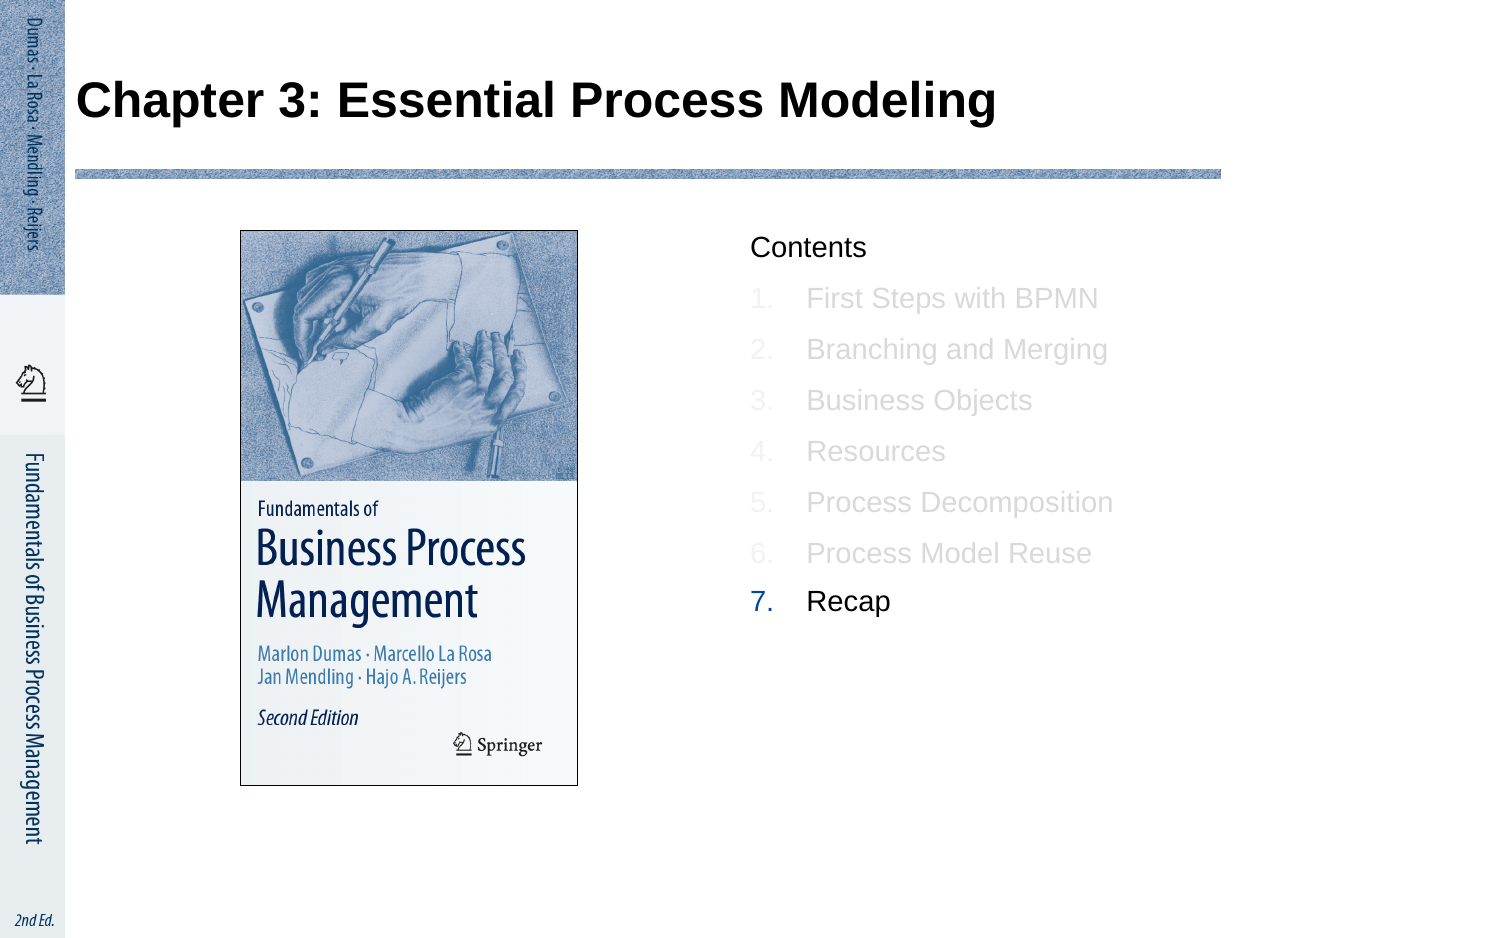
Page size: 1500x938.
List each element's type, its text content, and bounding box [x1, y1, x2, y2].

picture [75, 169, 1221, 179]
picture [0, 0, 65, 938]
picture [240, 229, 578, 786]
list Contents First Steps with BPMN Branching and Merging Business Objects Resources Process Decomposition Process Model Reuse Recap [750, 220, 1424, 854]
title Chapter 3: Essential Process Modeling [75, 22, 1198, 172]
